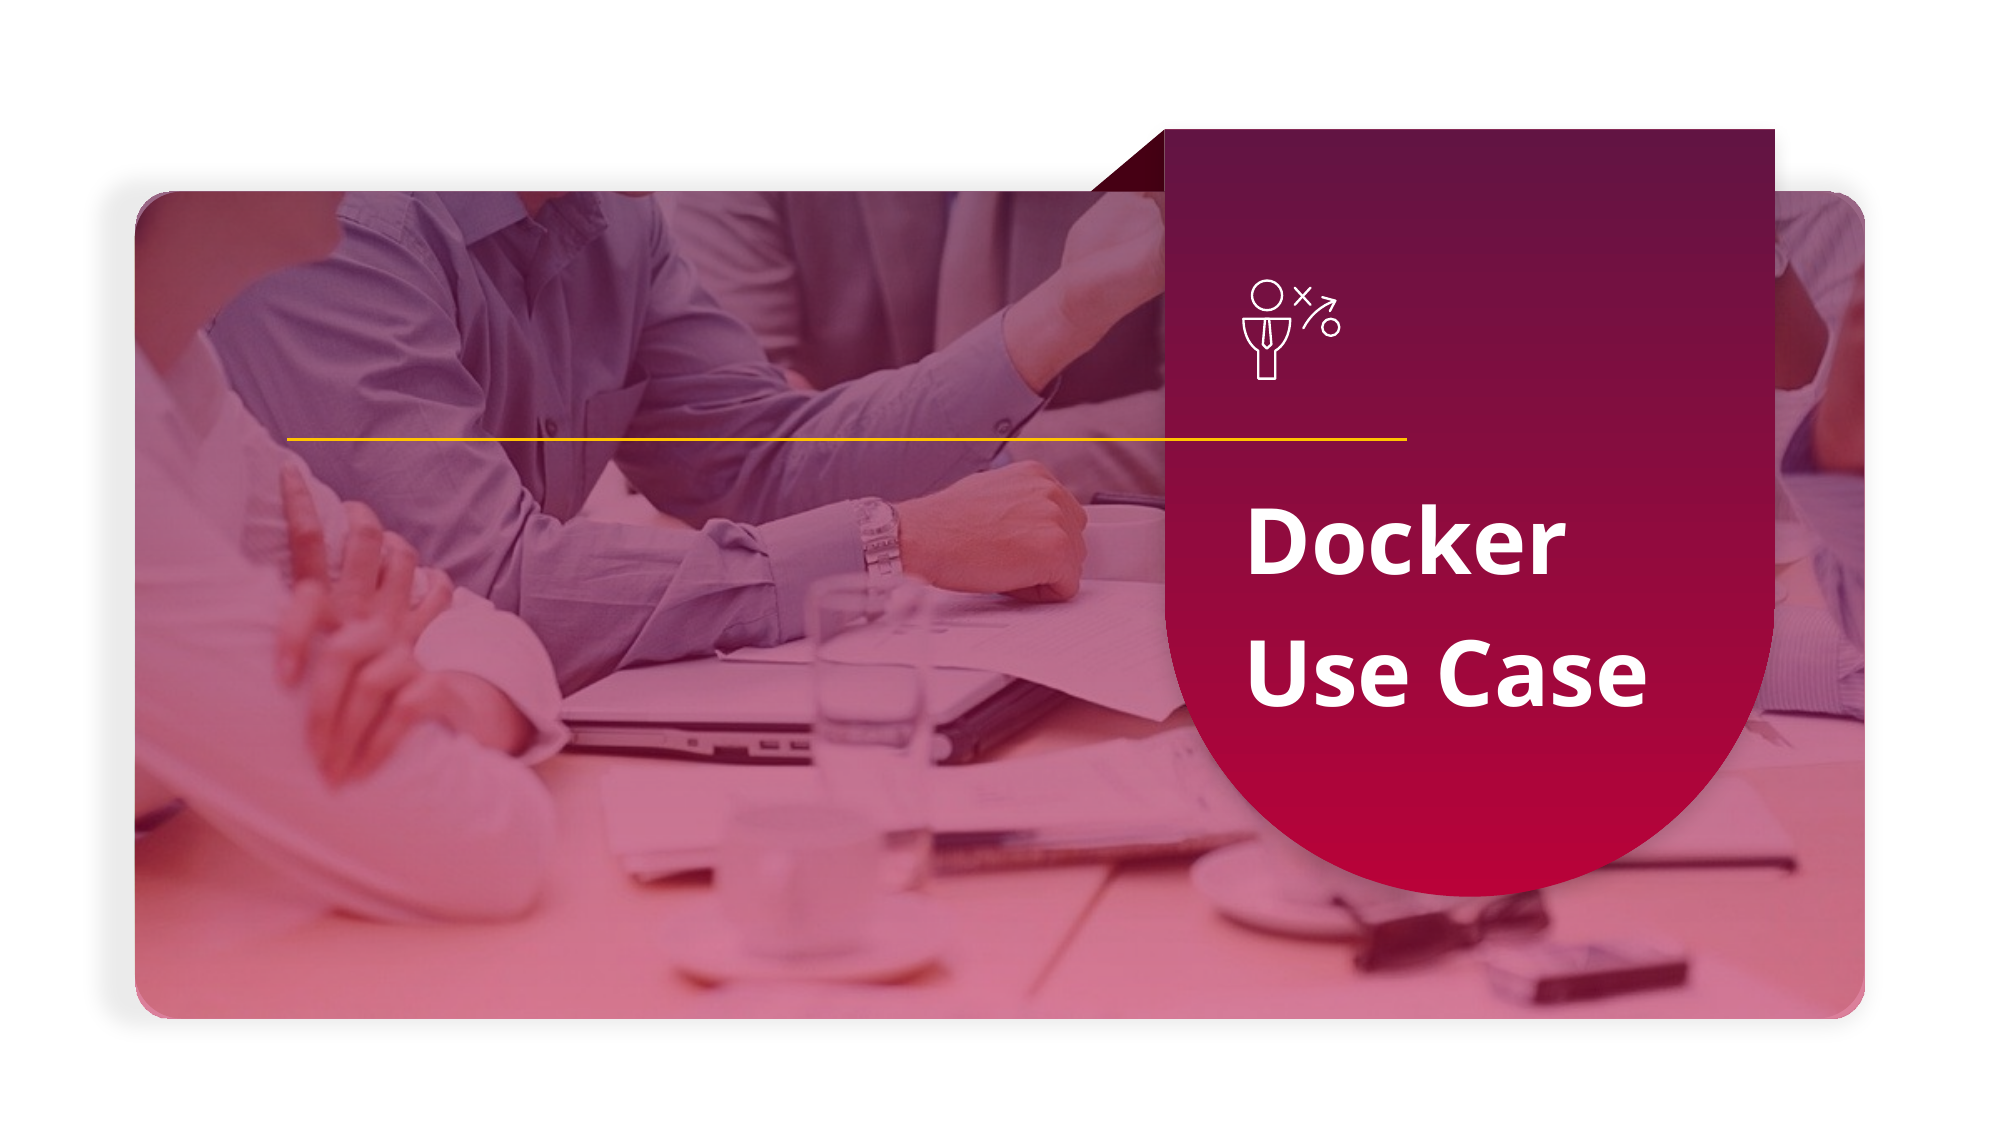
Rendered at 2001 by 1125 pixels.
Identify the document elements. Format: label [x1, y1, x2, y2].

picture [134, 191, 1865, 1019]
text_box [1163, 127, 1777, 191]
text_box [1242, 280, 1340, 380]
text_box [1088, 128, 1163, 191]
